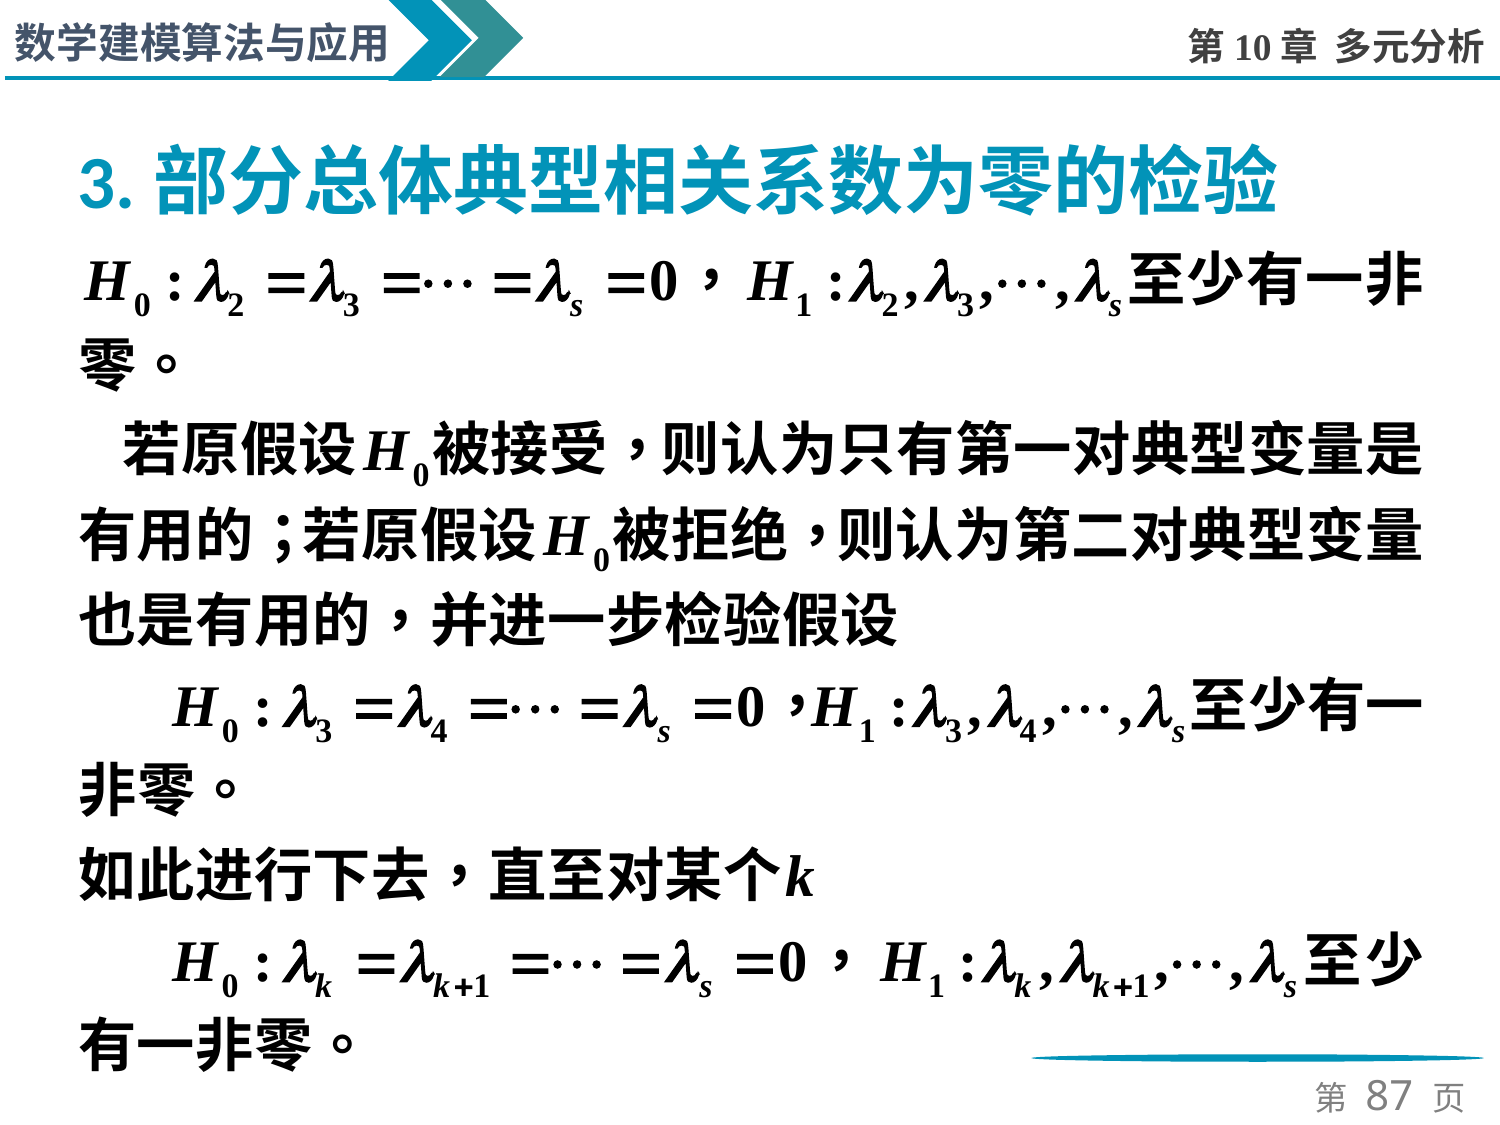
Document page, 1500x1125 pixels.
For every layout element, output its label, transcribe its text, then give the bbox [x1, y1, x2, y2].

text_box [78, 240, 1422, 1125]
text_box 3.部分总体典型相关系数为零的检验 [63, 126, 1500, 232]
